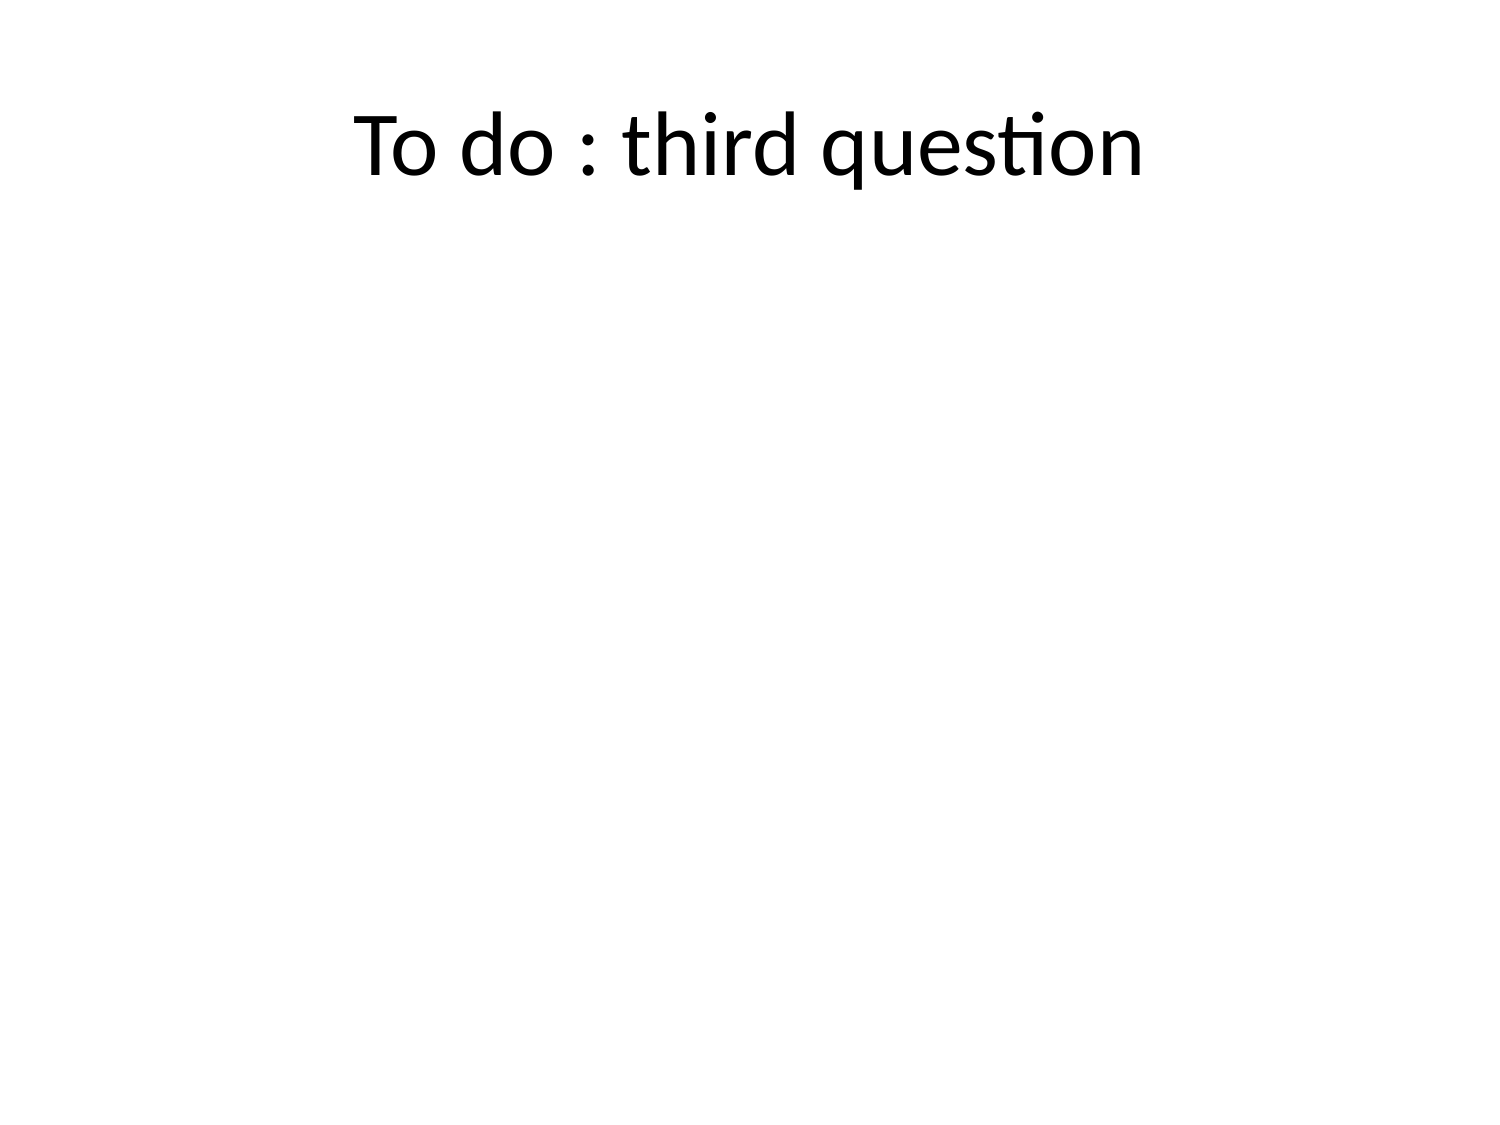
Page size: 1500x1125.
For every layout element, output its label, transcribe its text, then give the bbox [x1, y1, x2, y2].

title To do : third question [75, 45, 1425, 233]
